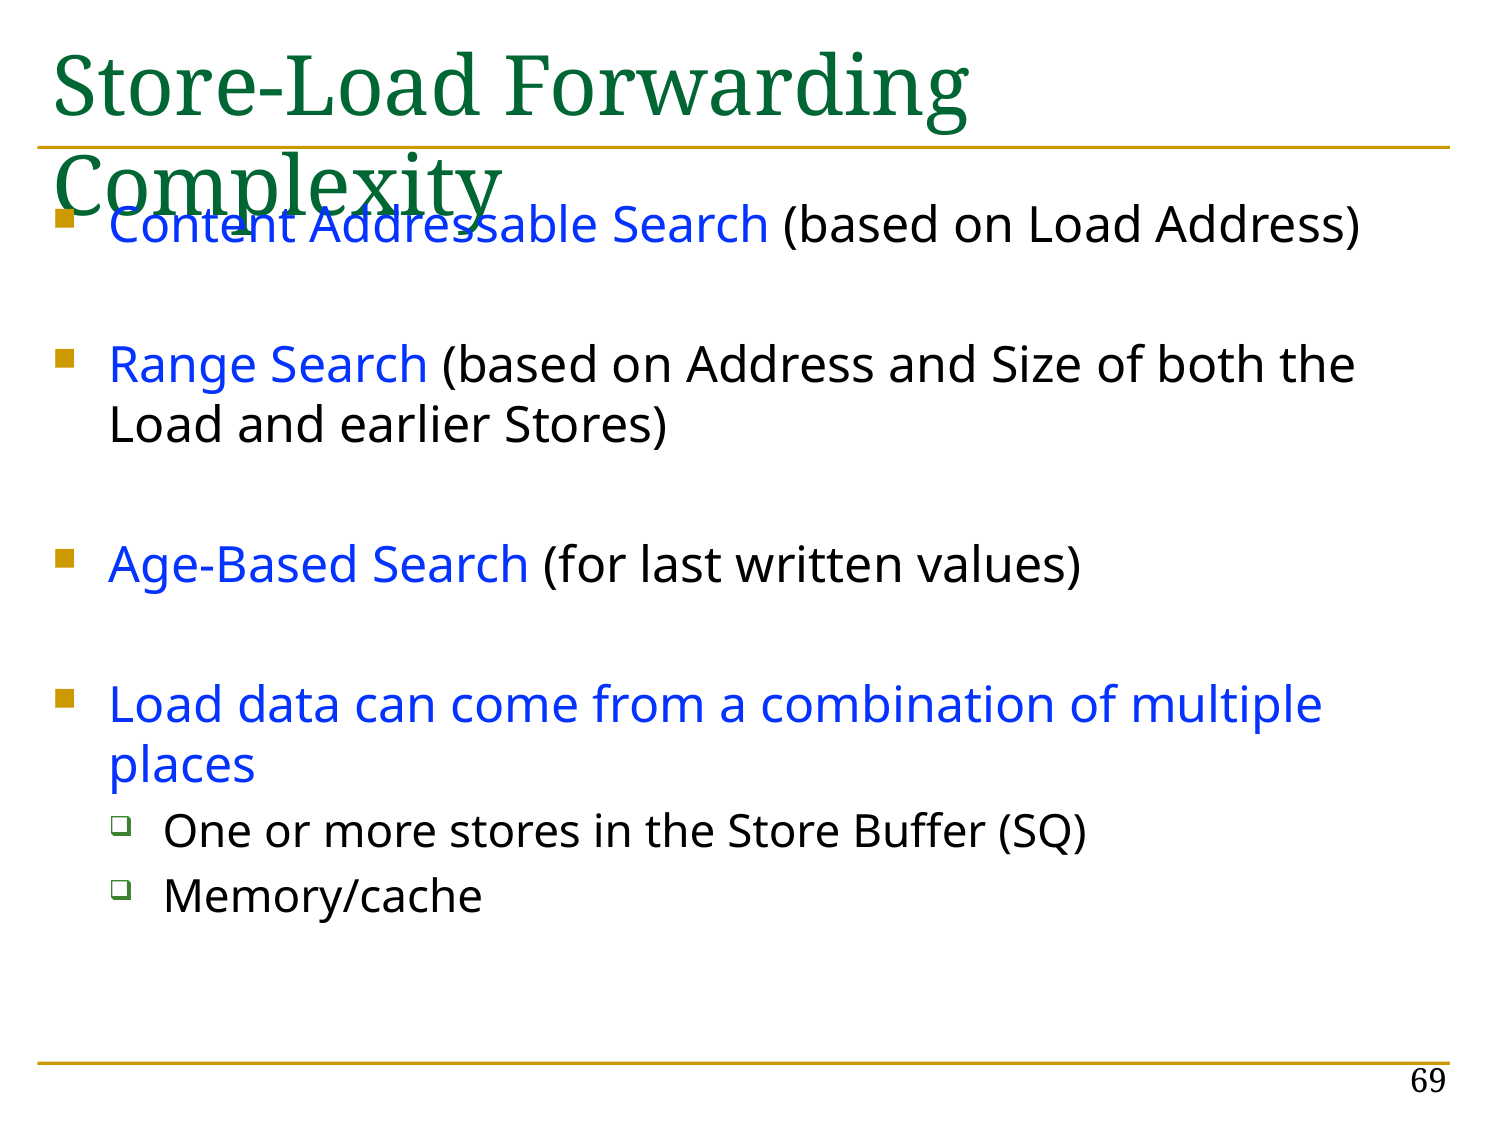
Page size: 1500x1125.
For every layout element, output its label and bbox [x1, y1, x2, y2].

list [37, 185, 1450, 1038]
slide_number [1111, 1036, 1462, 1112]
title [37, 24, 1450, 185]
